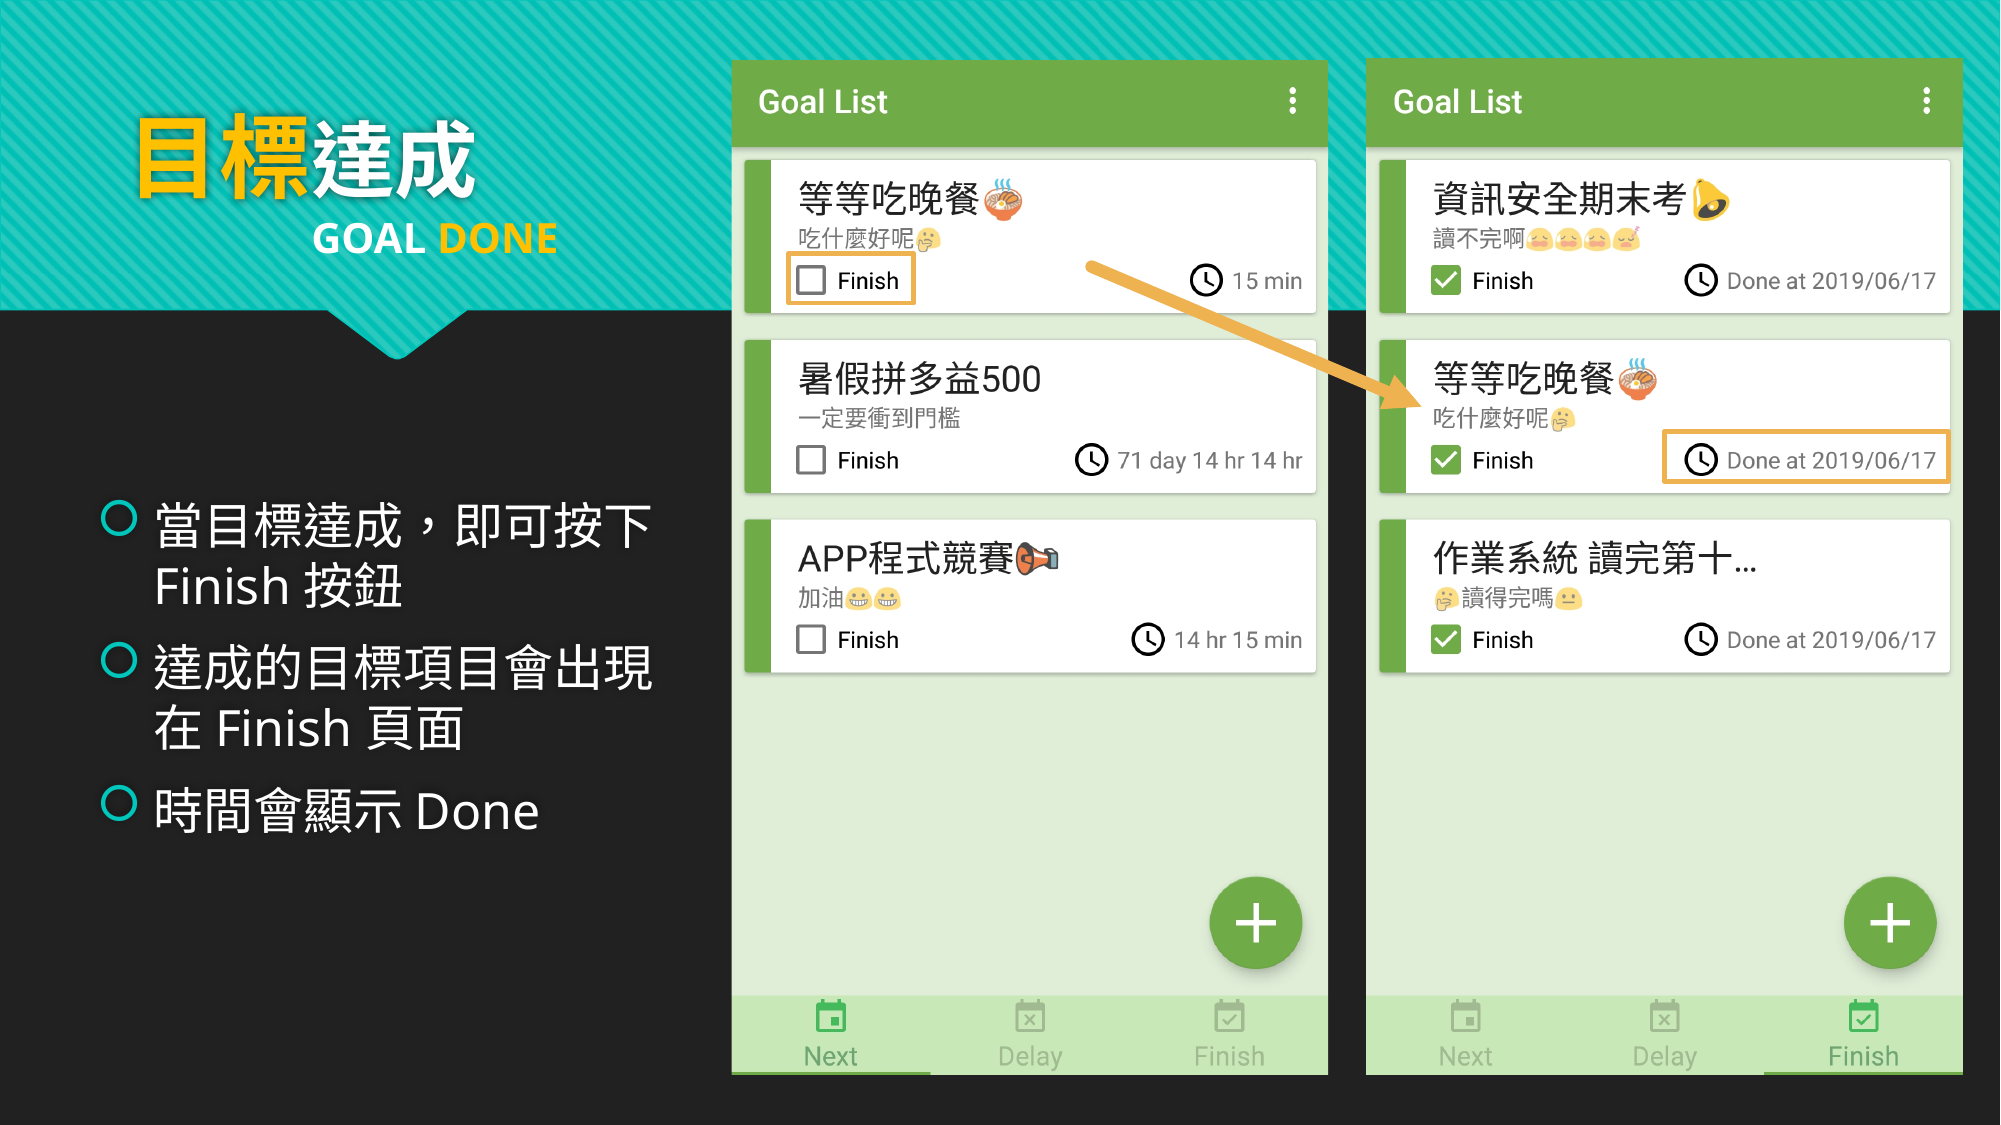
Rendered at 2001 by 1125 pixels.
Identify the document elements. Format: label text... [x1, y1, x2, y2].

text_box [1091, 266, 1422, 407]
picture [1365, 58, 1963, 1076]
title 目標達成 [112, 58, 1365, 218]
text_box GOAL DONE [296, 204, 731, 270]
list 當目標達成，即可按下Finish按鈕 達成的目標項目會出現在Finish頁面 時間會顯示Done [81, 368, 717, 965]
picture [731, 59, 1329, 1076]
